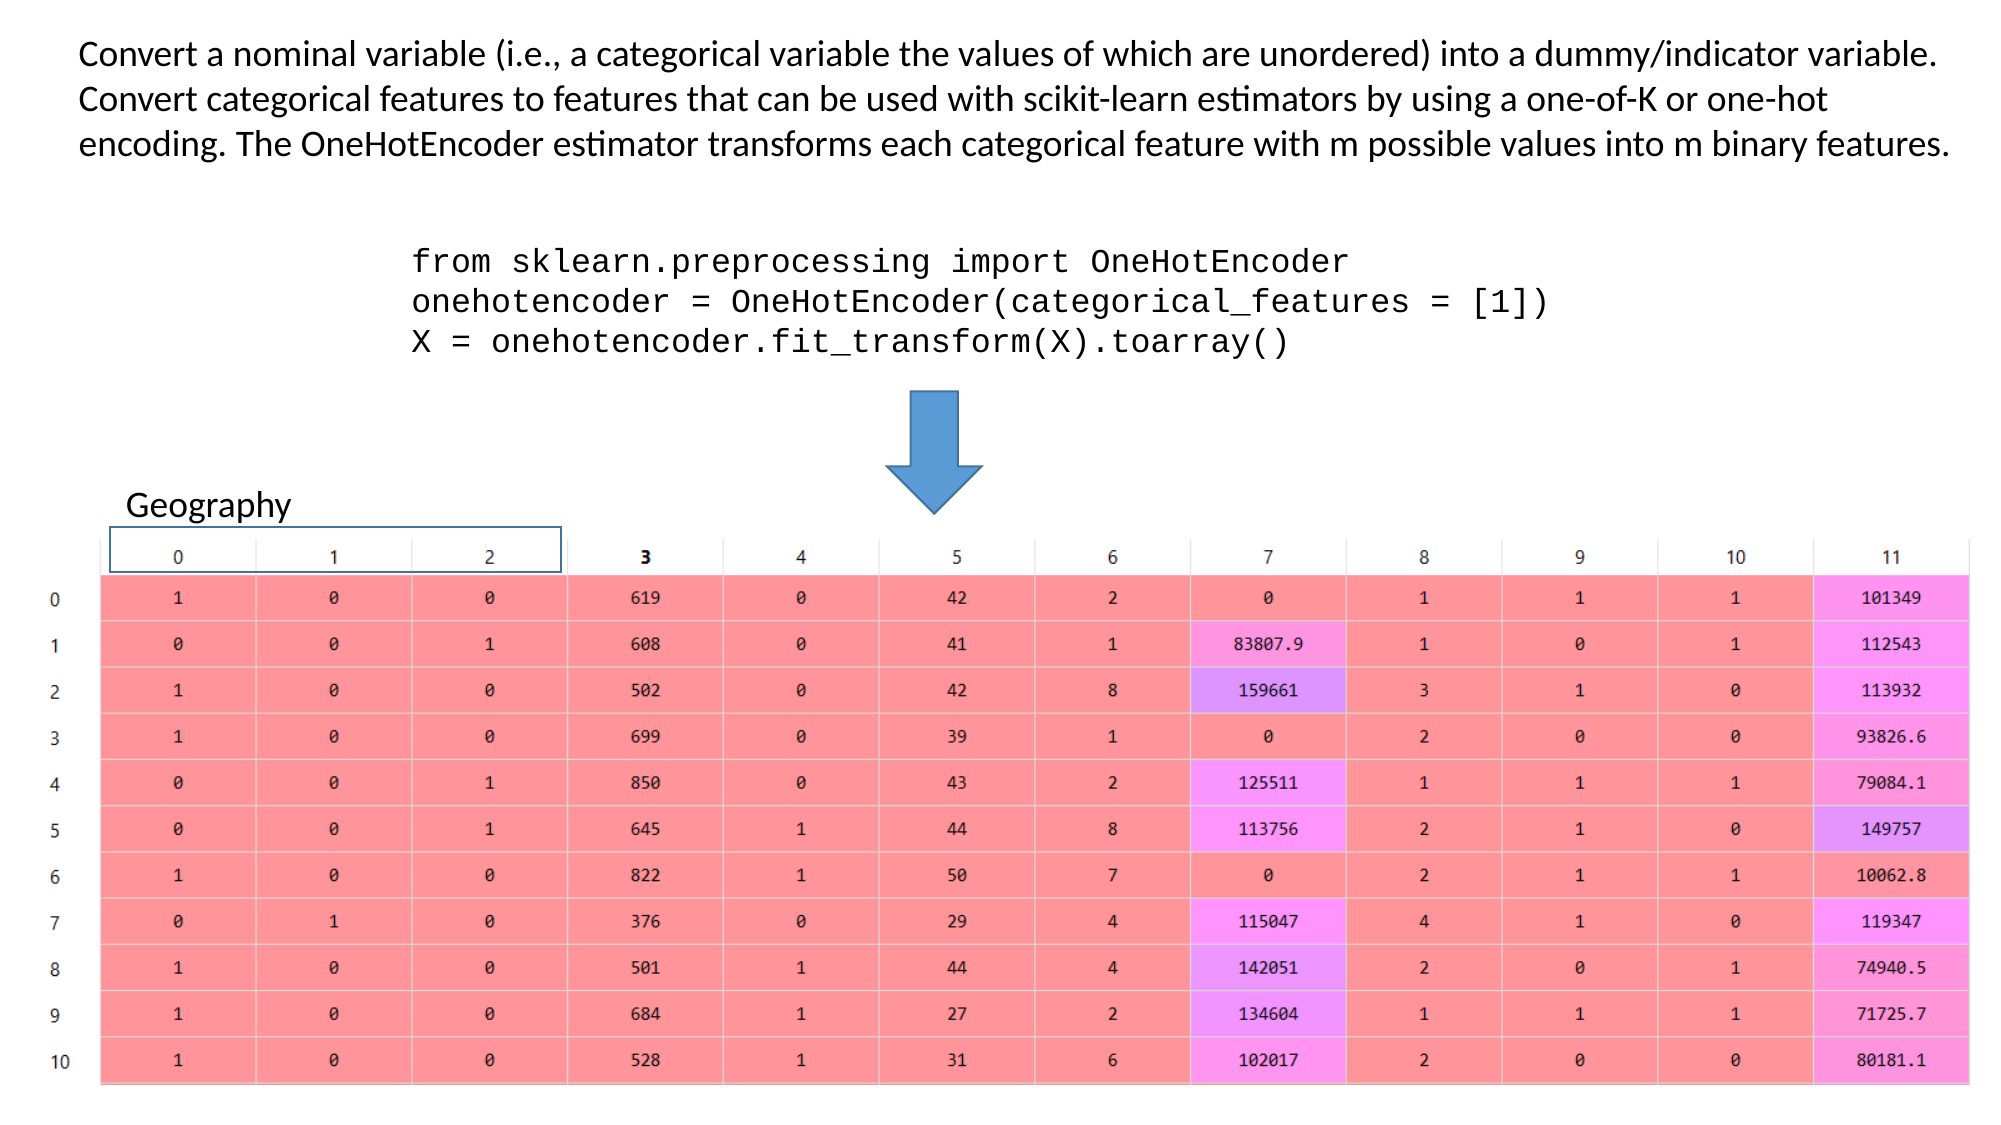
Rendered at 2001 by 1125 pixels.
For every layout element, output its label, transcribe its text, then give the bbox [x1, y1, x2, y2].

text_box Geography [111, 472, 307, 533]
picture [45, 539, 1970, 1085]
text_box from sklearn.preprocessing import OneHotEncoder onehotencoder = OneHotEncoder(categorical_features = [1]) X = onehotencoder.fit_transform(X).toarray() [396, 231, 1567, 367]
text_box [109, 526, 562, 539]
text_box Convert a nominal variable (i.e., a categorical variable the values of which are unordered) into a dummy/indicator variable. Convert categorical features to features that can be used with scikit-learn estimators by using a one-of-K or one-hot encoding. The OneHotEncoder estimator transforms each categorical feature with m possible values into m binary features. [63, 21, 1970, 172]
text_box [884, 390, 984, 516]
